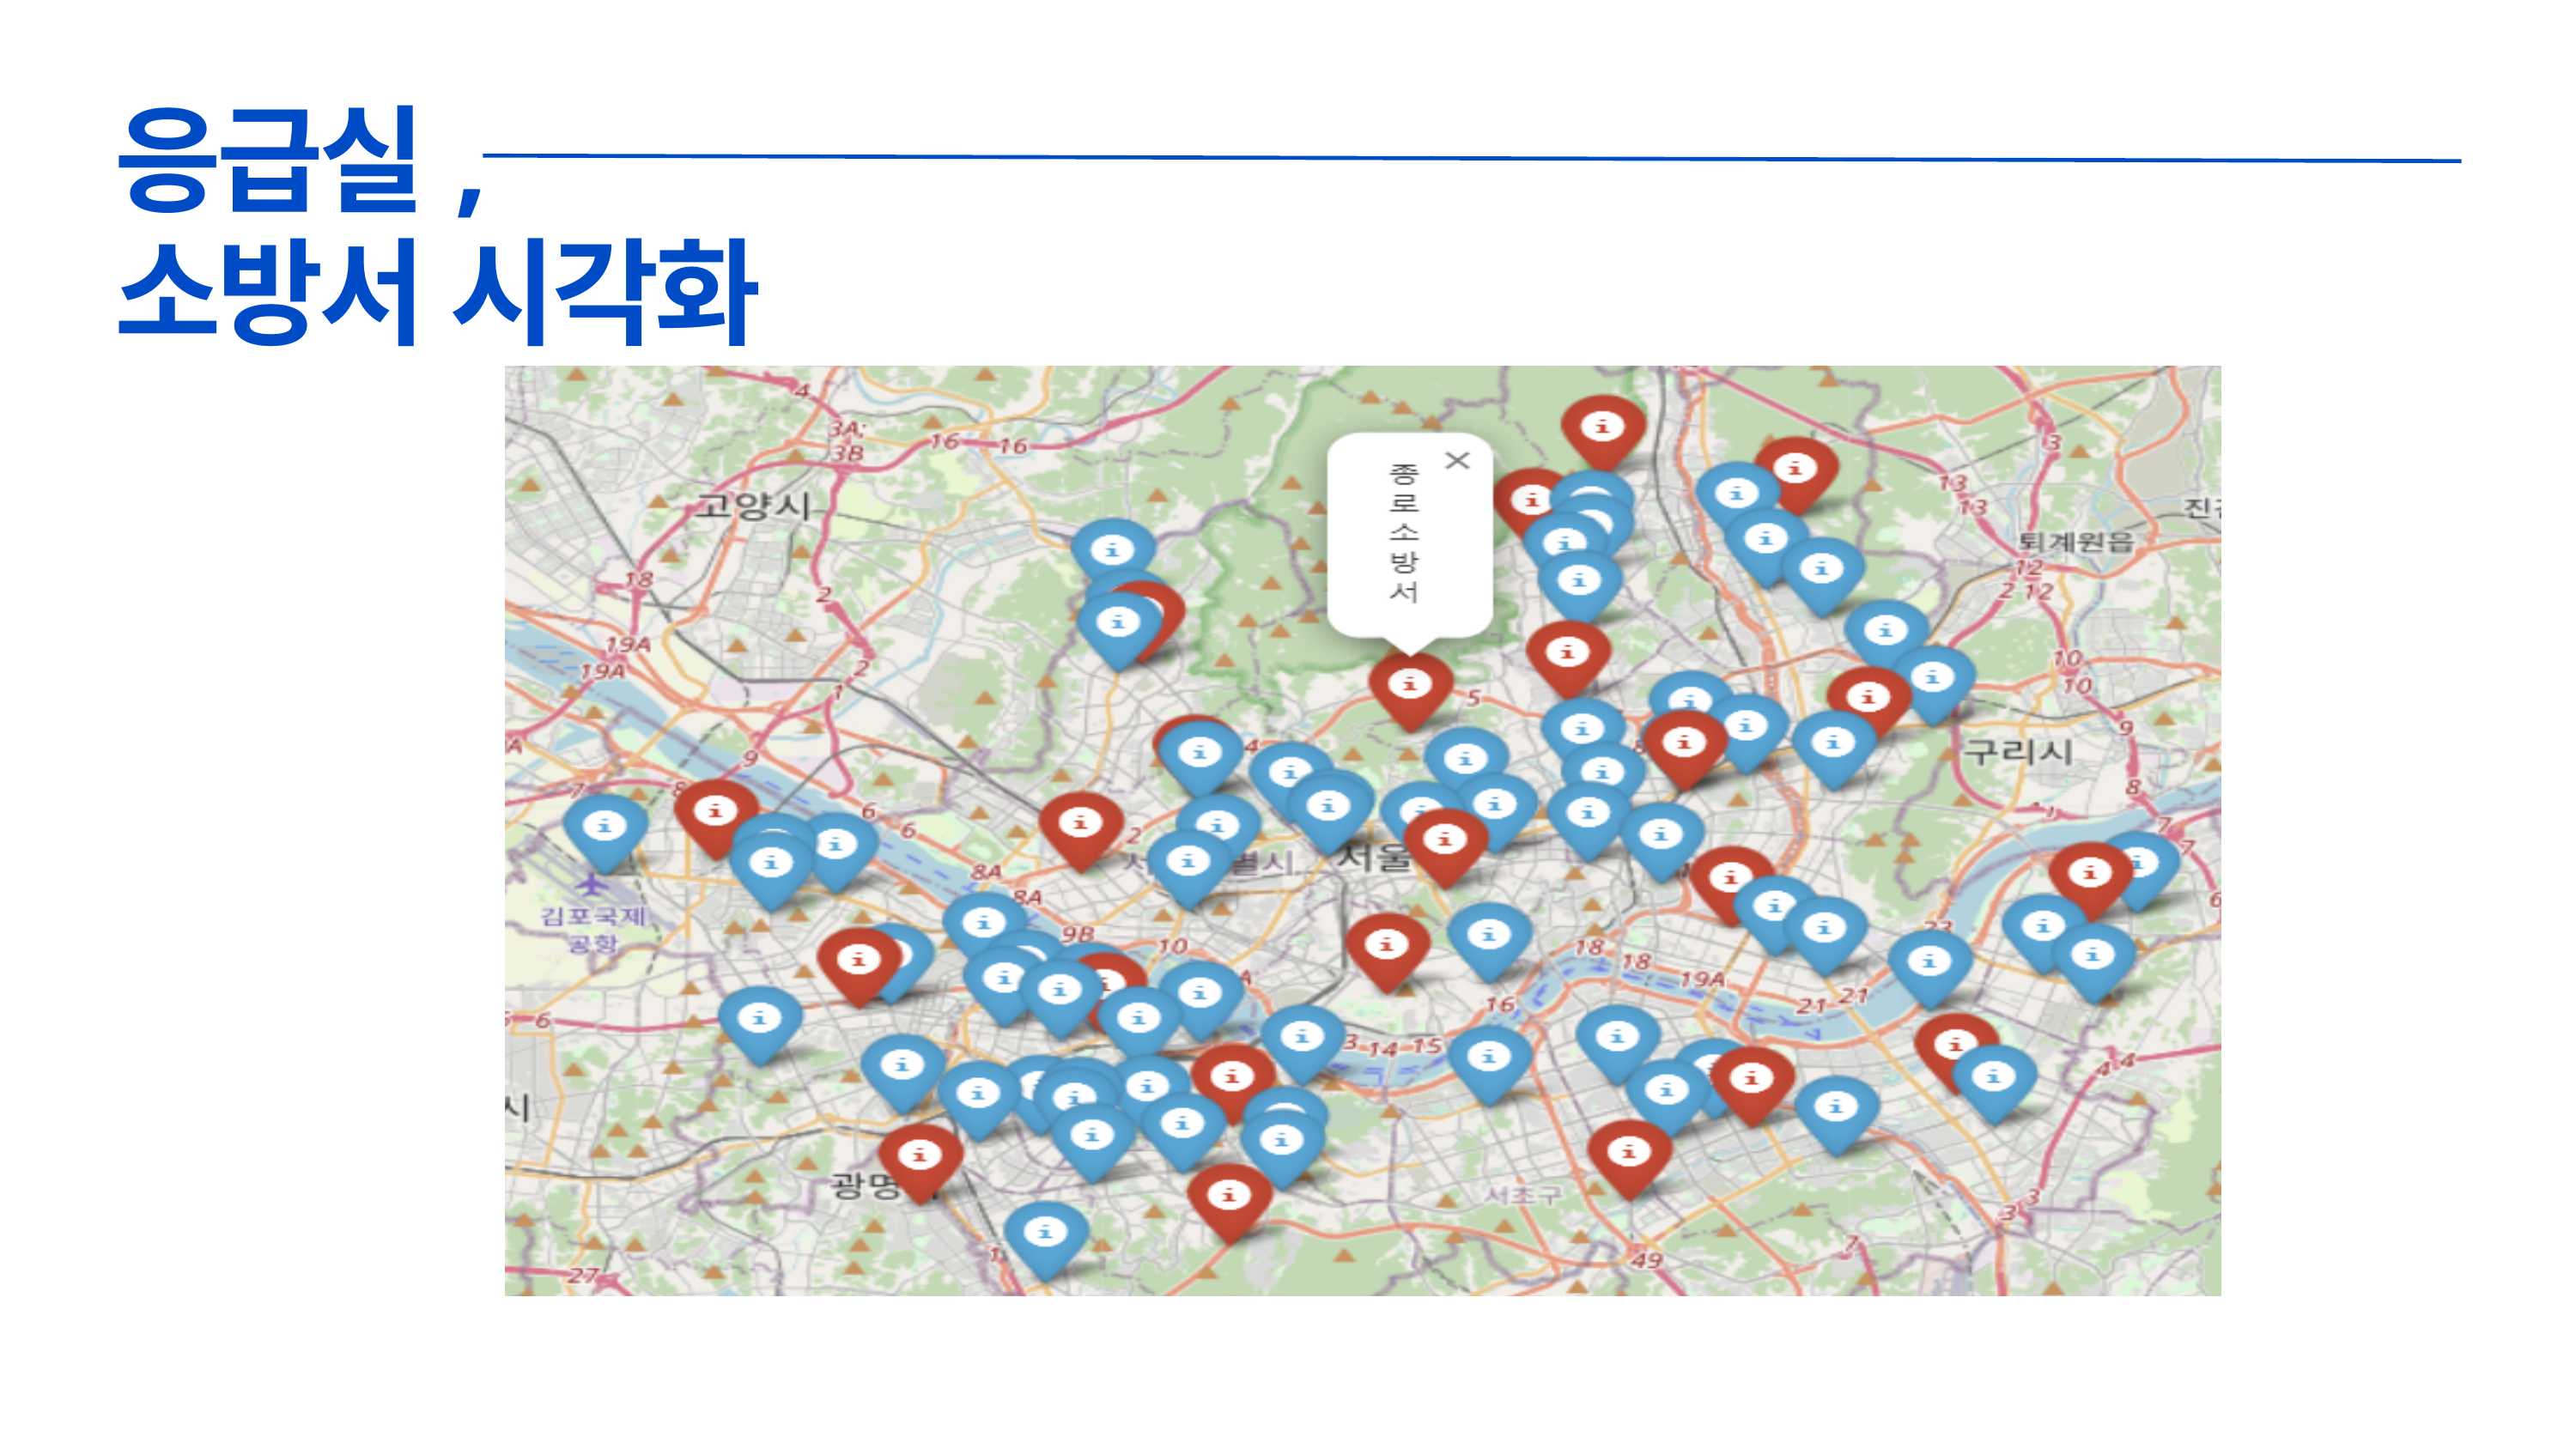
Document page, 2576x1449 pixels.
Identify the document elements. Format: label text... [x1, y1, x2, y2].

table_header [505, 366, 2221, 1296]
text_box 응급실, 소방서 시각화 [114, 92, 1508, 494]
